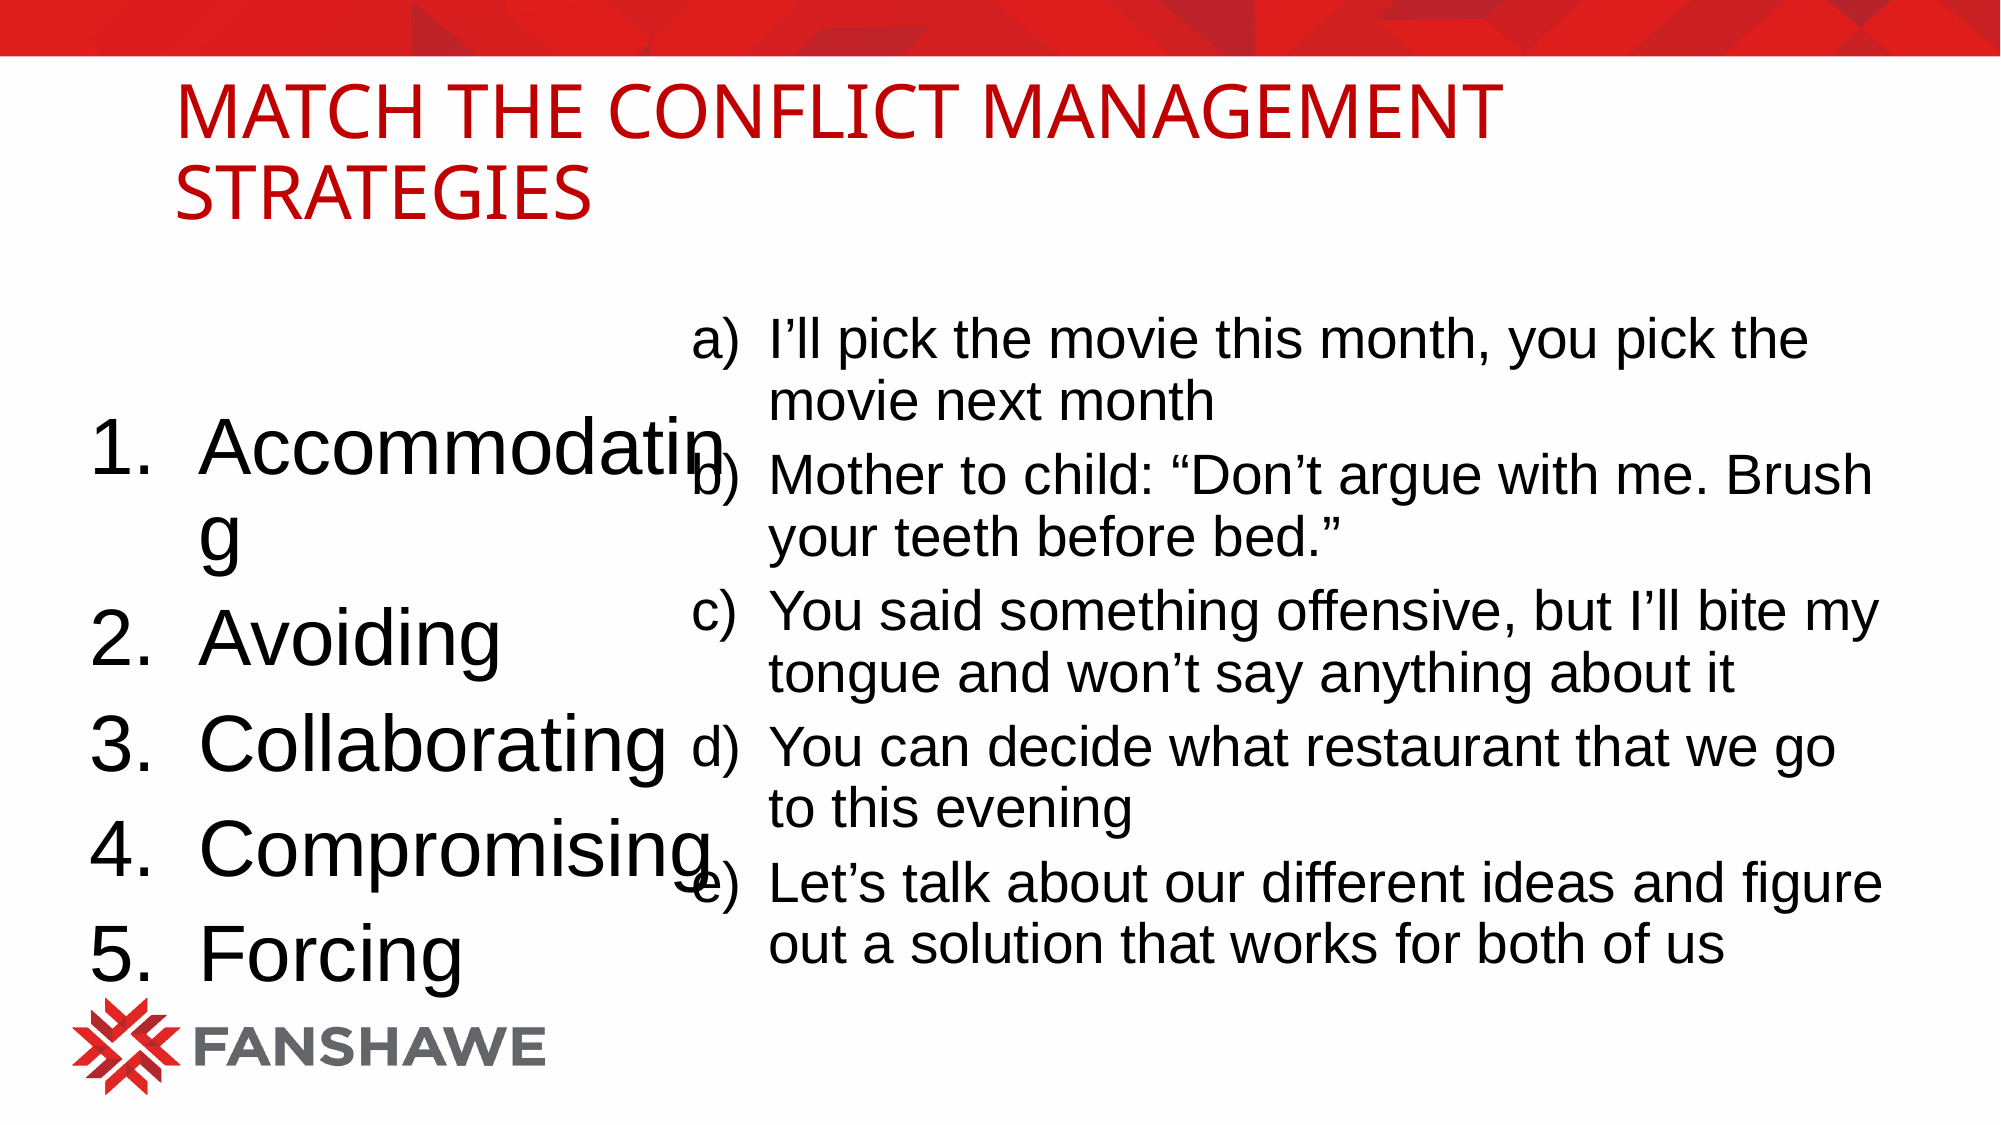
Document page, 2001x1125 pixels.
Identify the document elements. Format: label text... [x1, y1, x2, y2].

picture [0, 0, 2001, 1125]
list I’ll pick the movie this month, you pick the movie next month Mother to child: “Don’t argue with me. Brush your teeth before bed.” You said something offensive, but I’ll bite my tongue and won’t say anything about it You can decide what restaurant that we go to this evening Let’s talk about our different ideas and figure out a solution that works for both of us [676, 302, 1908, 1035]
text_box MATCH THE CONFLICT MANAGEMENT STRATEGIES [159, 90, 1885, 219]
list Accommodating Avoiding Collaborating Compromising Forcing [74, 397, 676, 1035]
